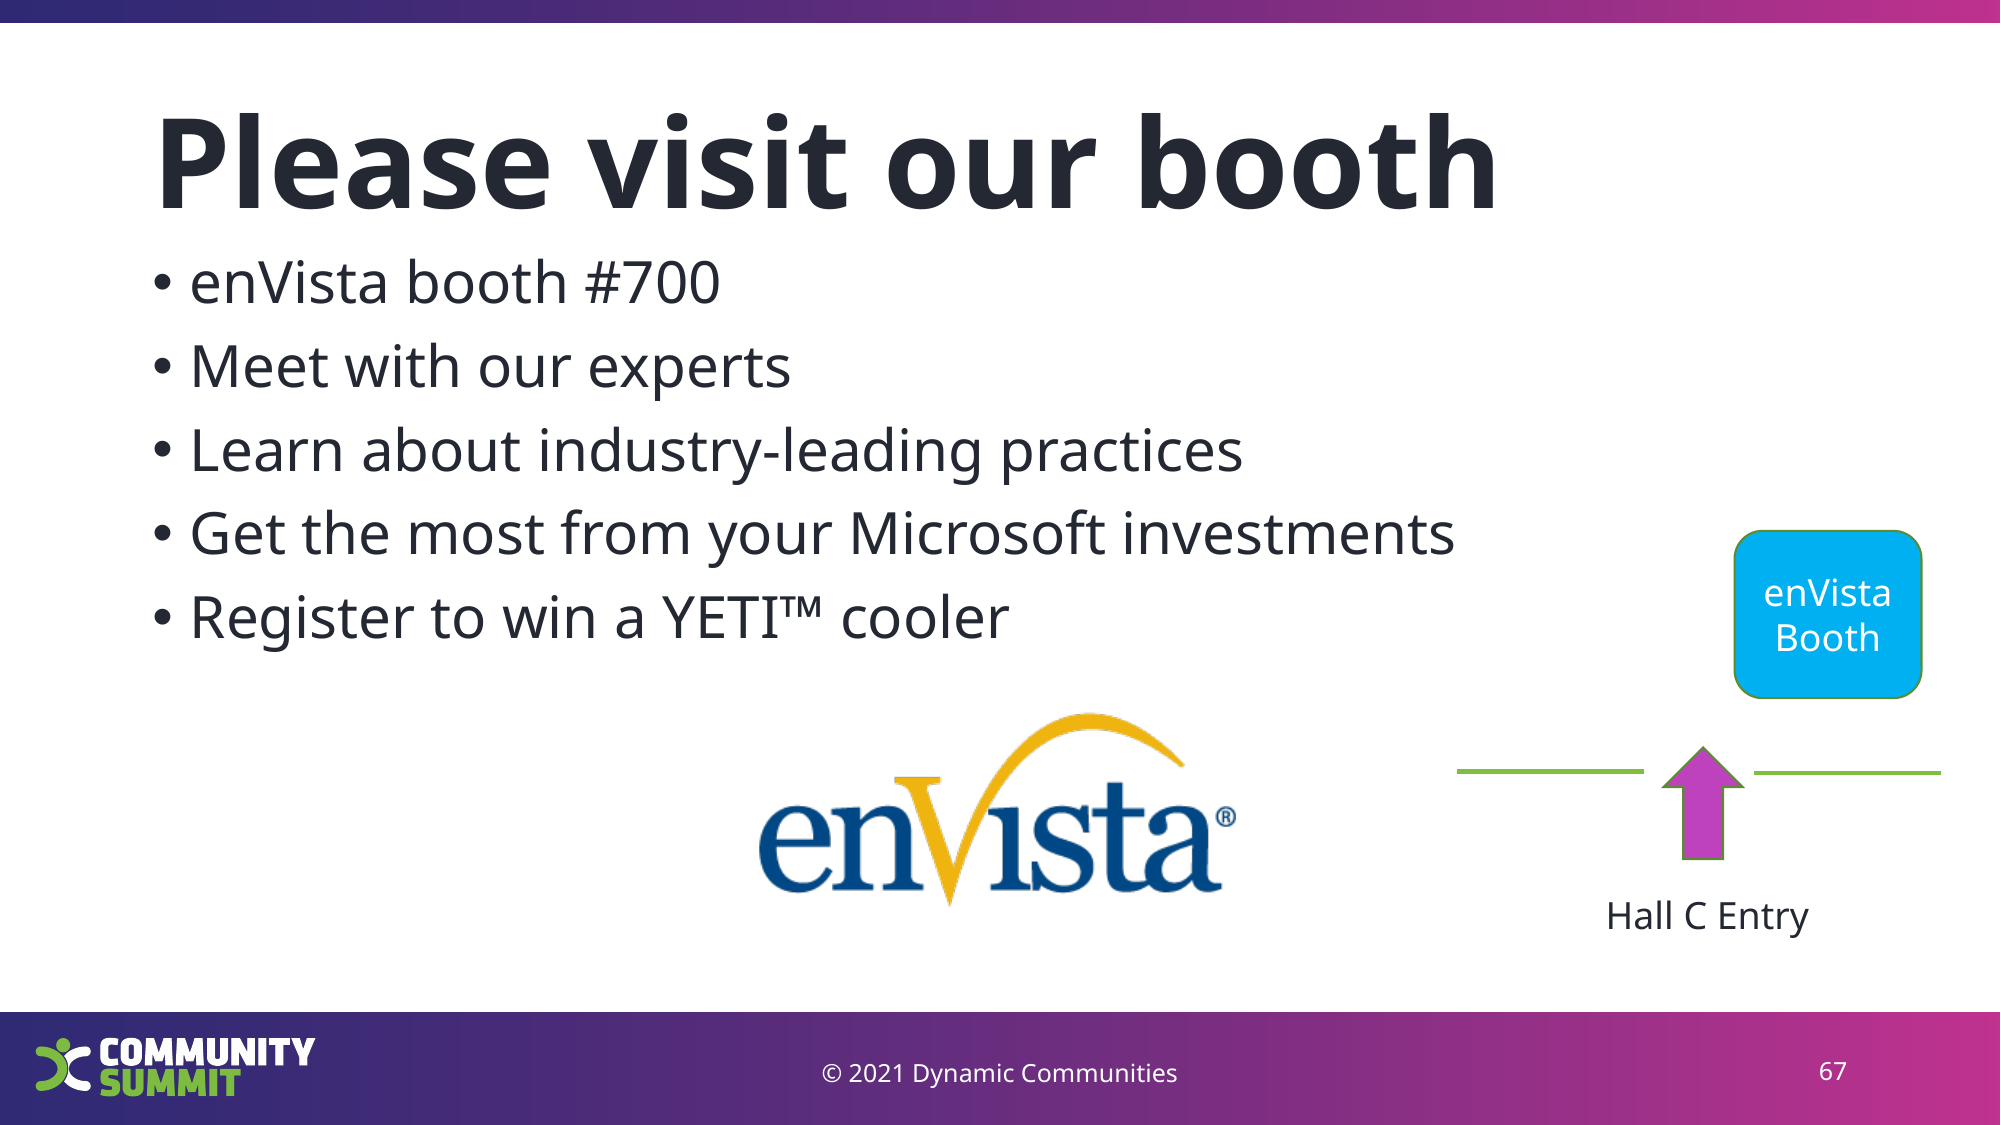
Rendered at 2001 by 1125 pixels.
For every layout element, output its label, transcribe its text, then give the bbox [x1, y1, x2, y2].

picture [0, 1012, 2000, 1125]
list enVista booth #700 Meet with our experts Learn about industry-leading practices Get the most from your Microsoft investments Register to win a YETI™ cooler [137, 246, 1489, 960]
picture [0, 0, 2000, 23]
slide_number 67 [1412, 1042, 1863, 1103]
picture [745, 703, 1255, 927]
text_box Hall C Entry [1590, 884, 1825, 945]
text_box enVista Booth [1733, 529, 1923, 700]
text_box [1660, 745, 1746, 861]
footer © 2021 Dynamic Communities [662, 1042, 1338, 1103]
title Please visit our booth [137, 59, 1863, 278]
